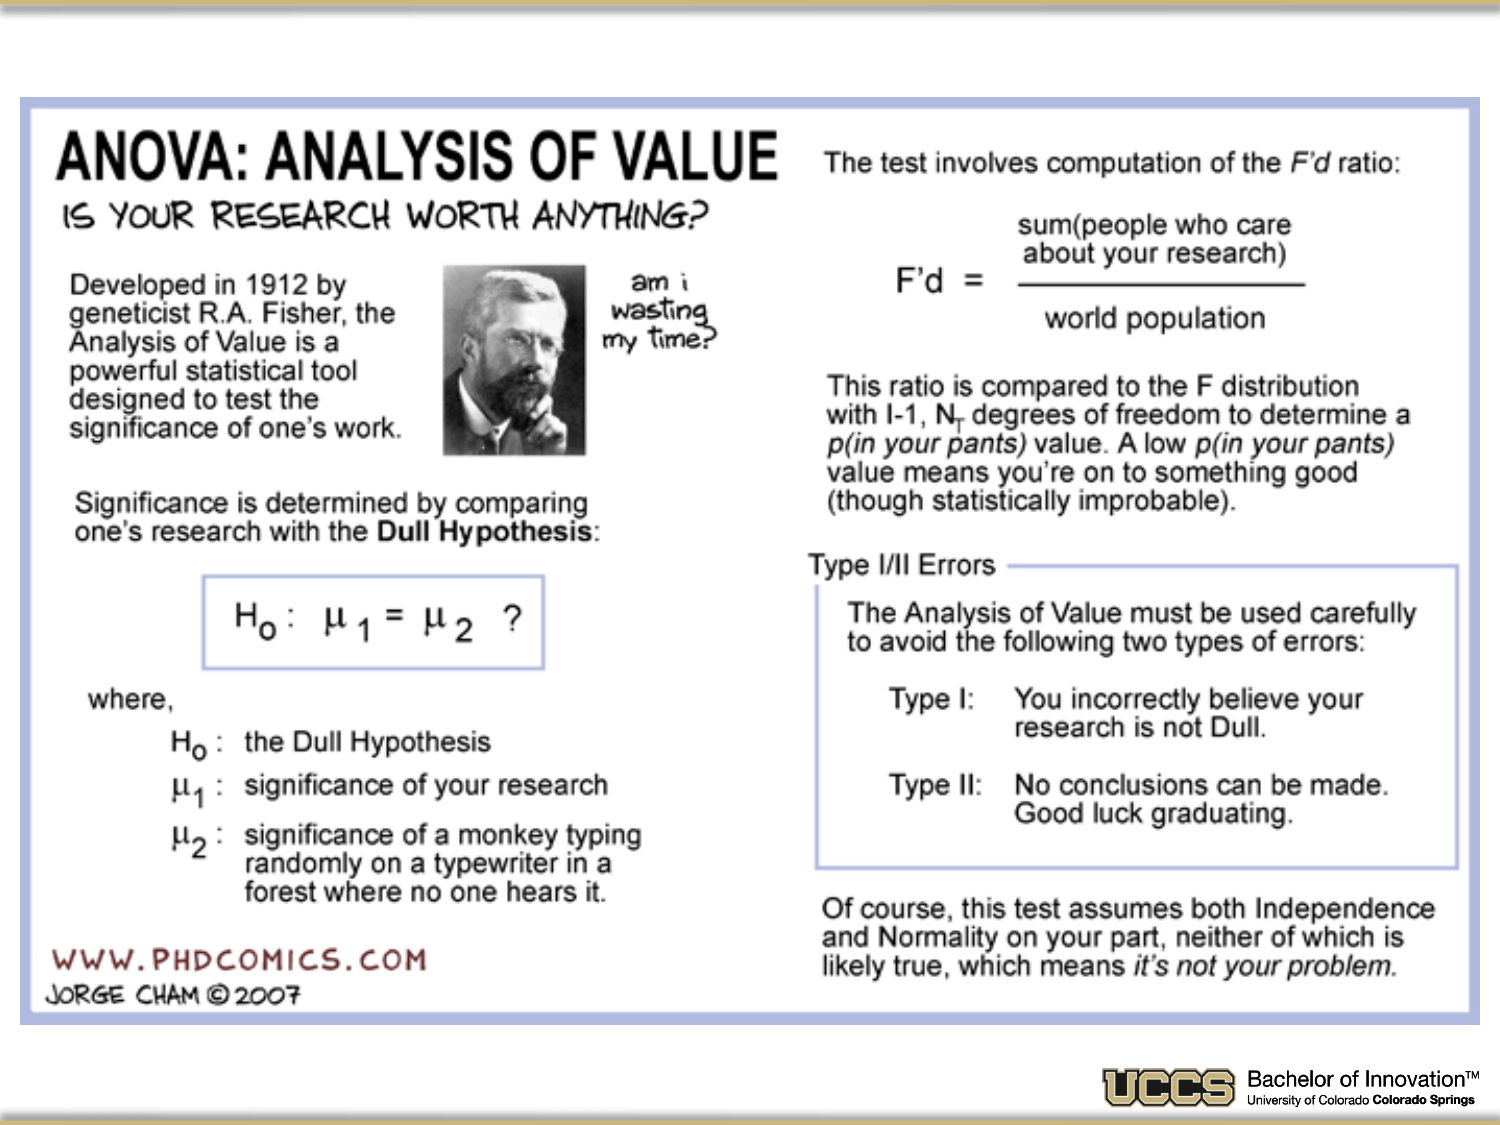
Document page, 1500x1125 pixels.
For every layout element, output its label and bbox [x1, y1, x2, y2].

picture [20, 97, 1480, 1026]
